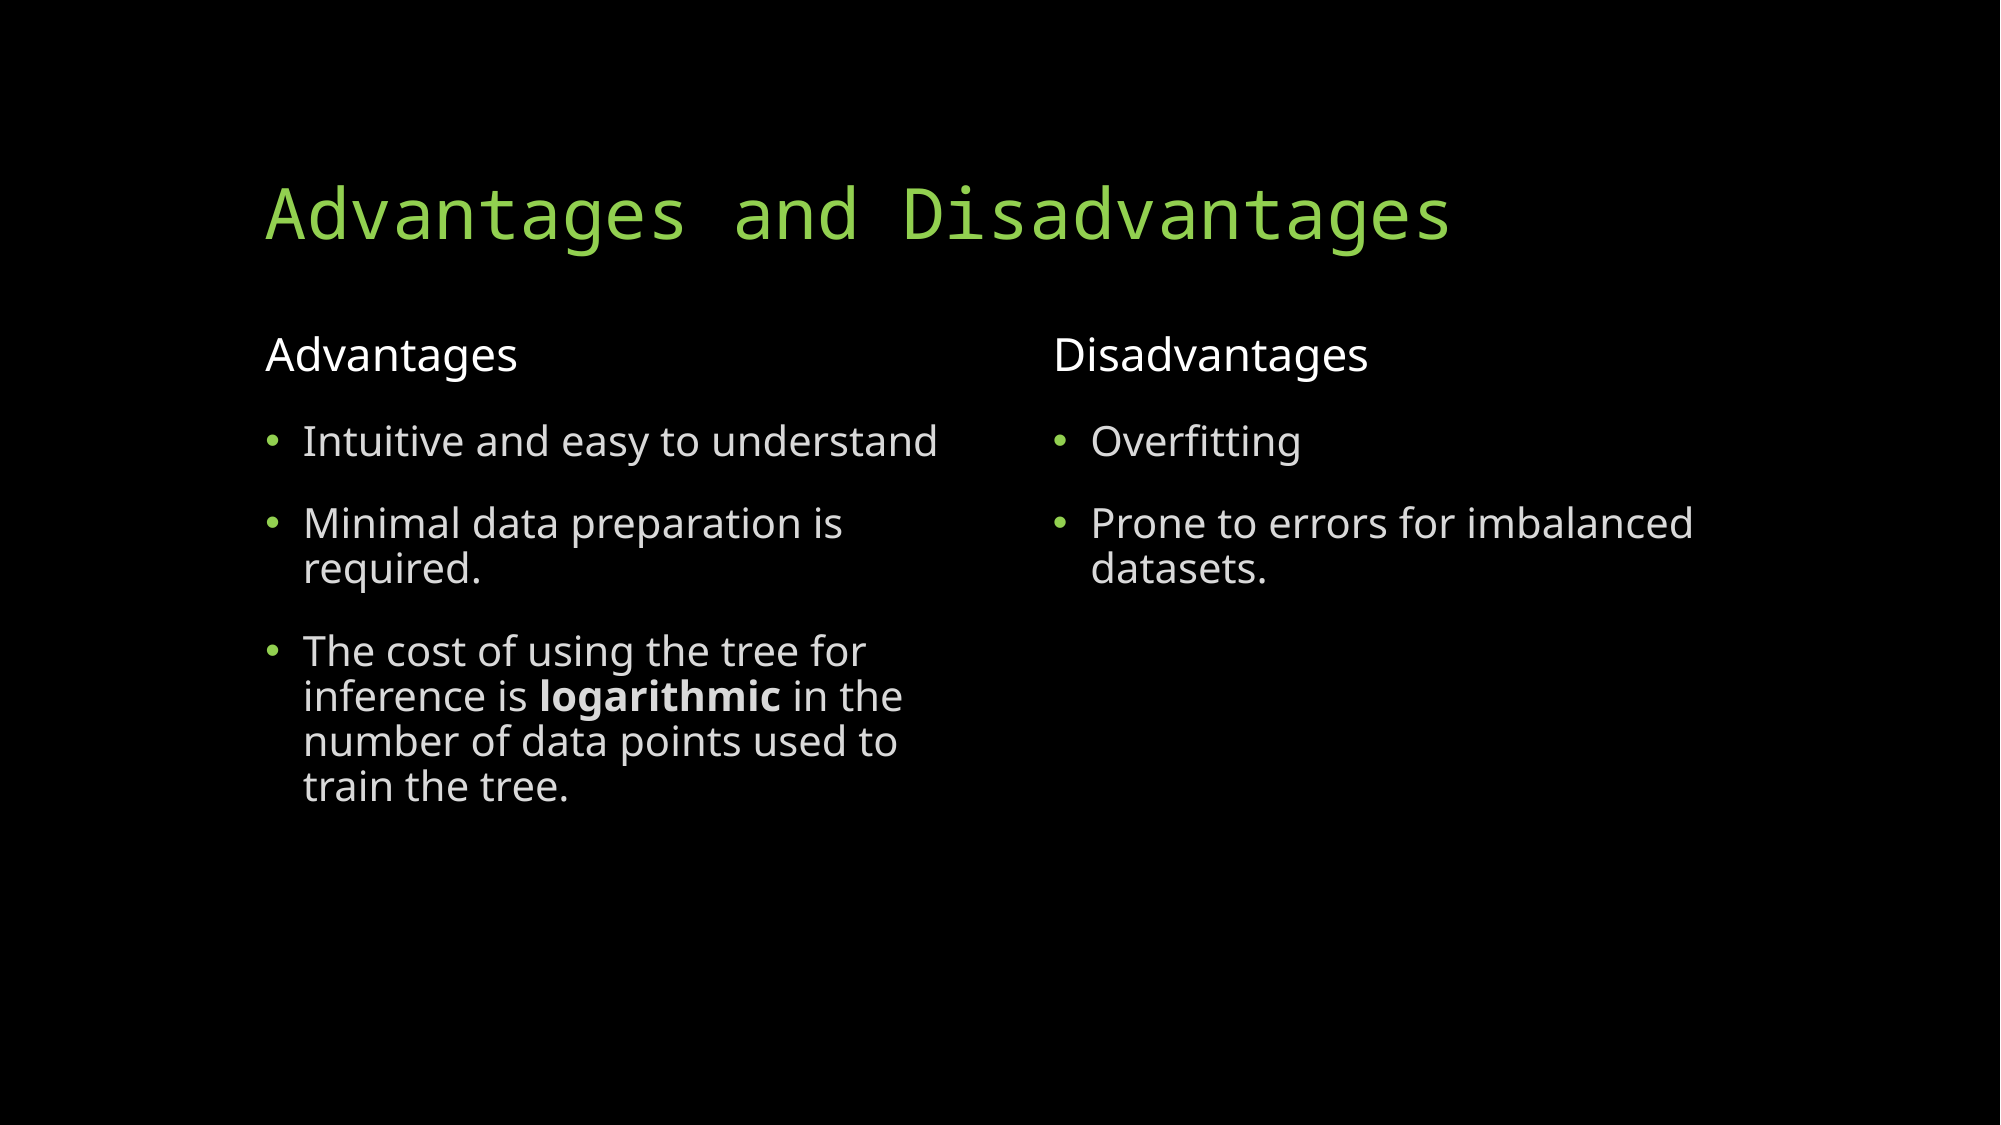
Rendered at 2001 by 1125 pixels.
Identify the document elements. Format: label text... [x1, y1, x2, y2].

list Disadvantages [1038, 299, 1751, 412]
title Advantages and Disadvantages [249, 75, 1750, 263]
list Overfitting Prone to errors for imbalanced datasets. [1038, 412, 1751, 1000]
list Advantages [250, 299, 963, 412]
list Intuitive and easy to understand Minimal data preparation is required. The cost of using the tree for inference is logarithmic in the number of data points used to train the tree. [250, 412, 963, 1000]
